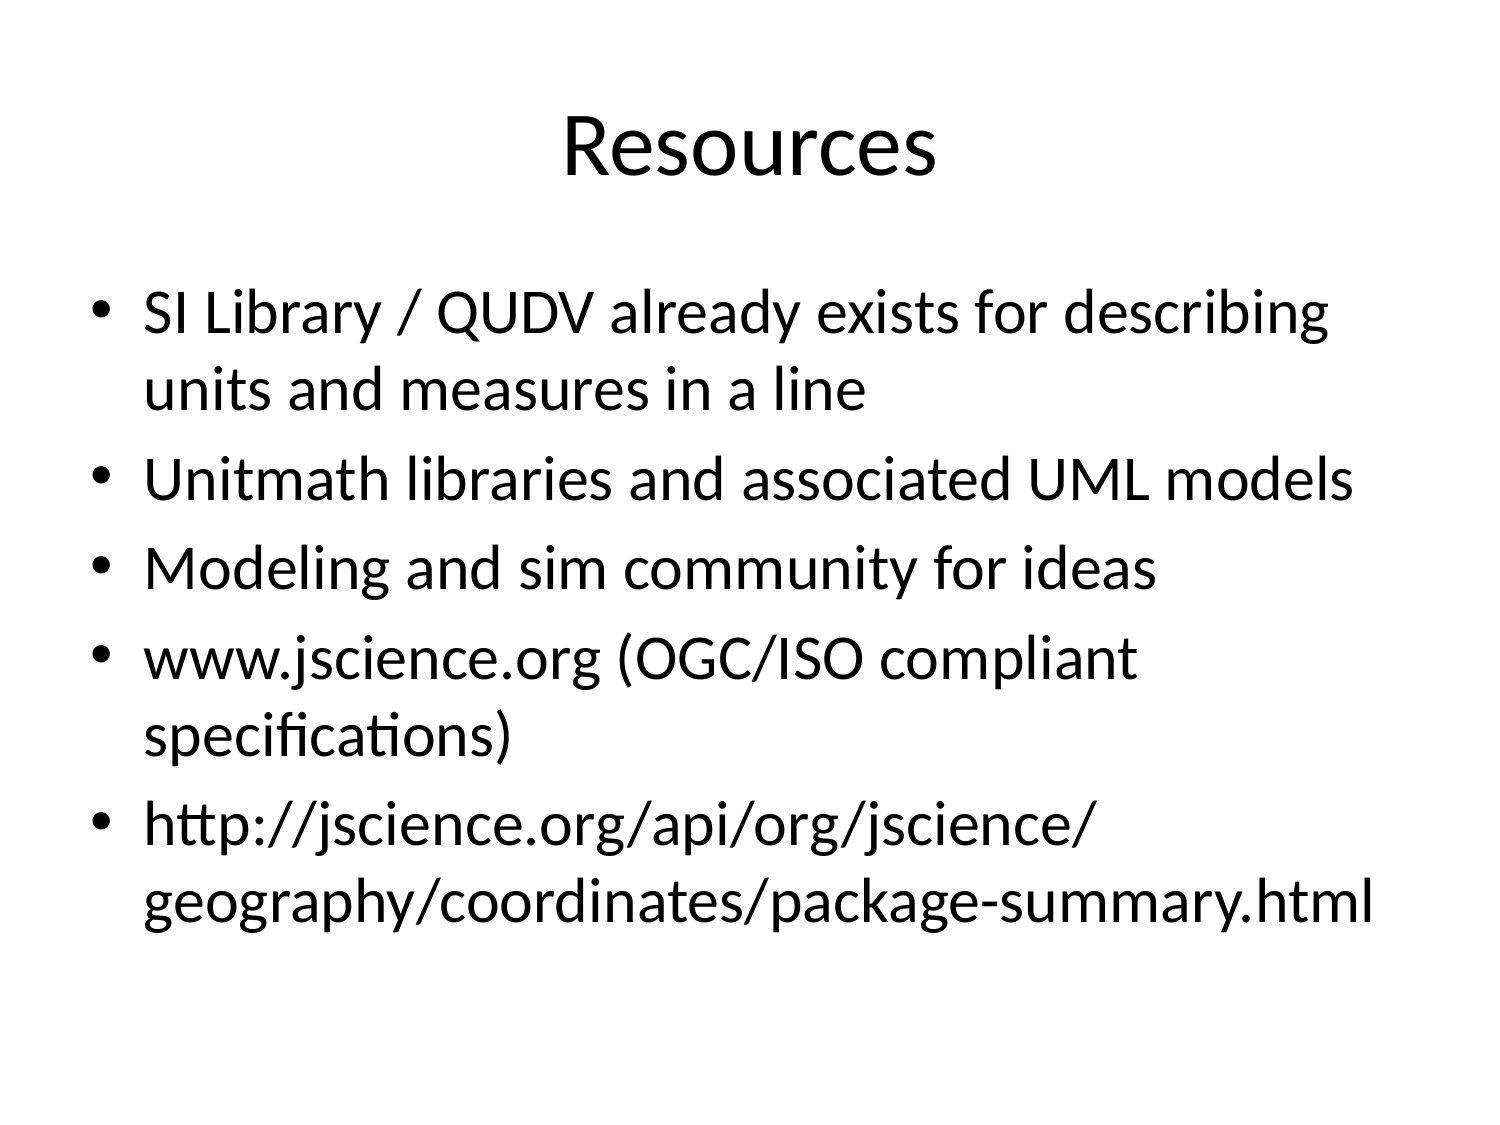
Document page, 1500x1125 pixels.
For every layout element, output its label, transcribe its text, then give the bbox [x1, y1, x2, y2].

title Resources [75, 45, 1425, 233]
list SI Library / QUDV already exists for describing units and measures in a line Unitmath libraries and associated UML models Modeling and sim community for ideas www.jscience.org (OGC/ISO compliant specifications) http://jscience.org/api/org/jscience/geography/coordinates/package-summary.html [75, 262, 1425, 1005]
